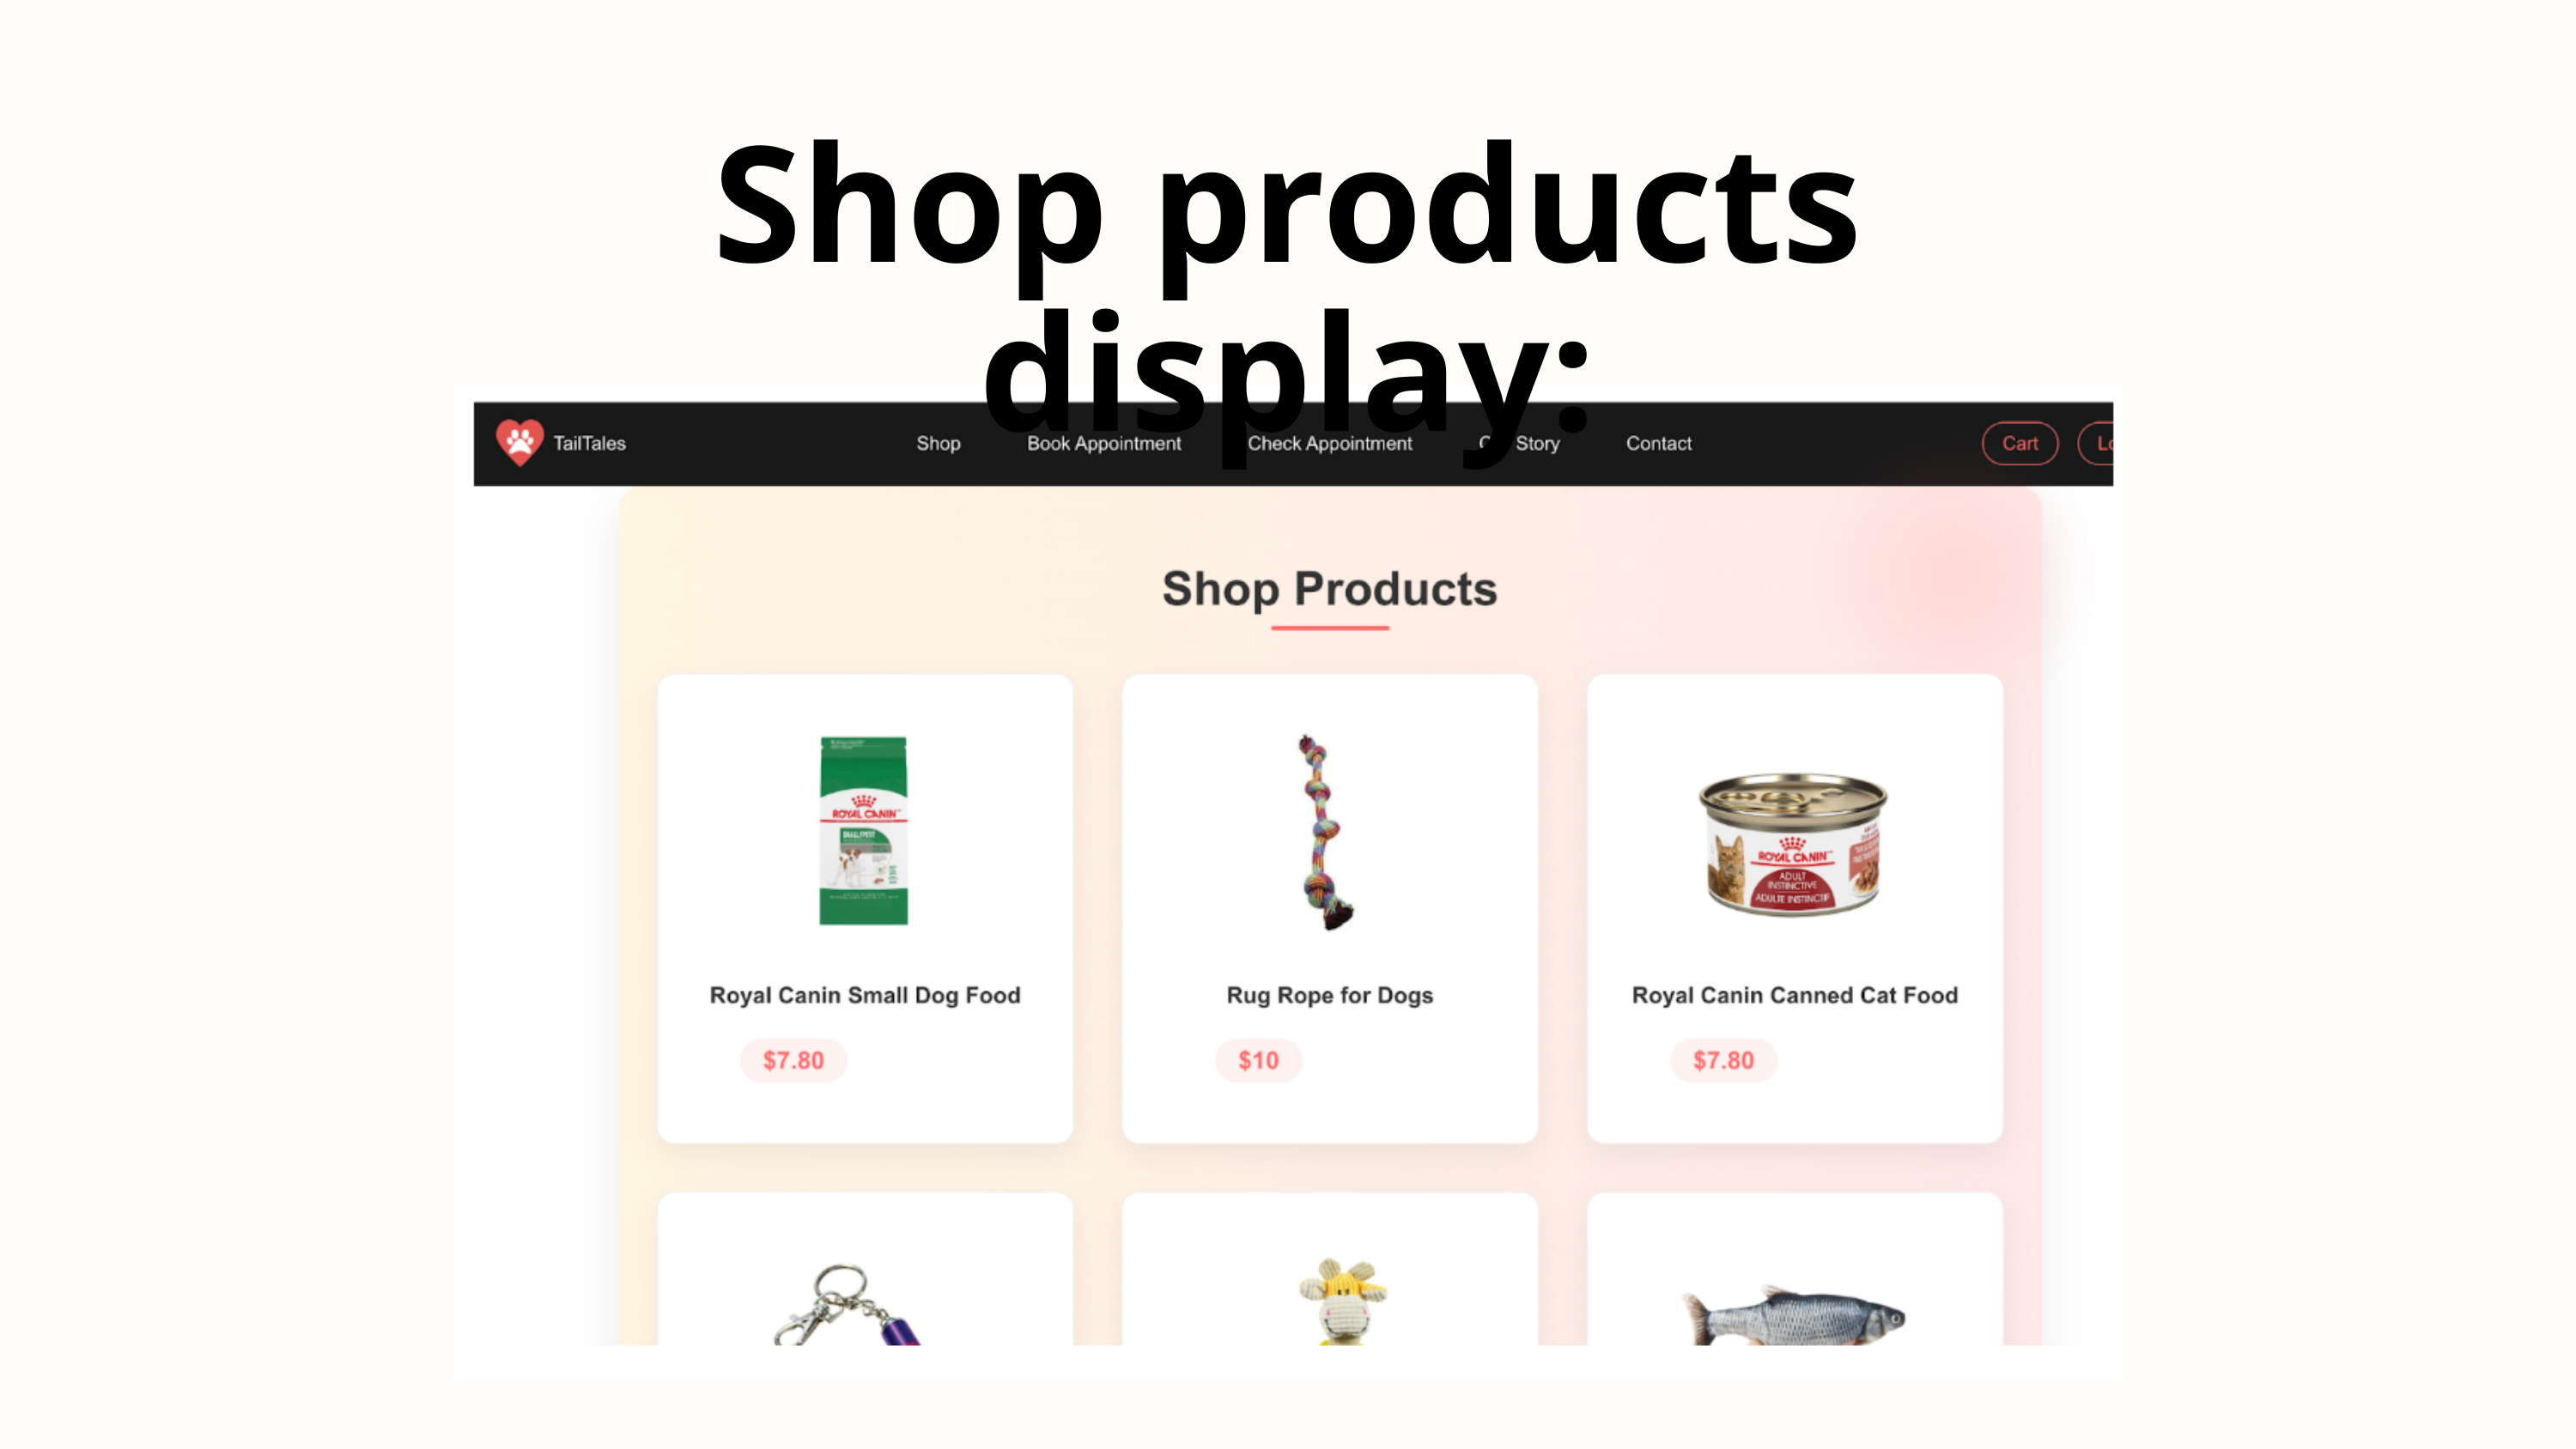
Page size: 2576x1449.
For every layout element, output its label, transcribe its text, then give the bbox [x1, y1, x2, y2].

text_box Shop products display: [490, 124, 2086, 464]
text_box [453, 384, 2123, 1379]
